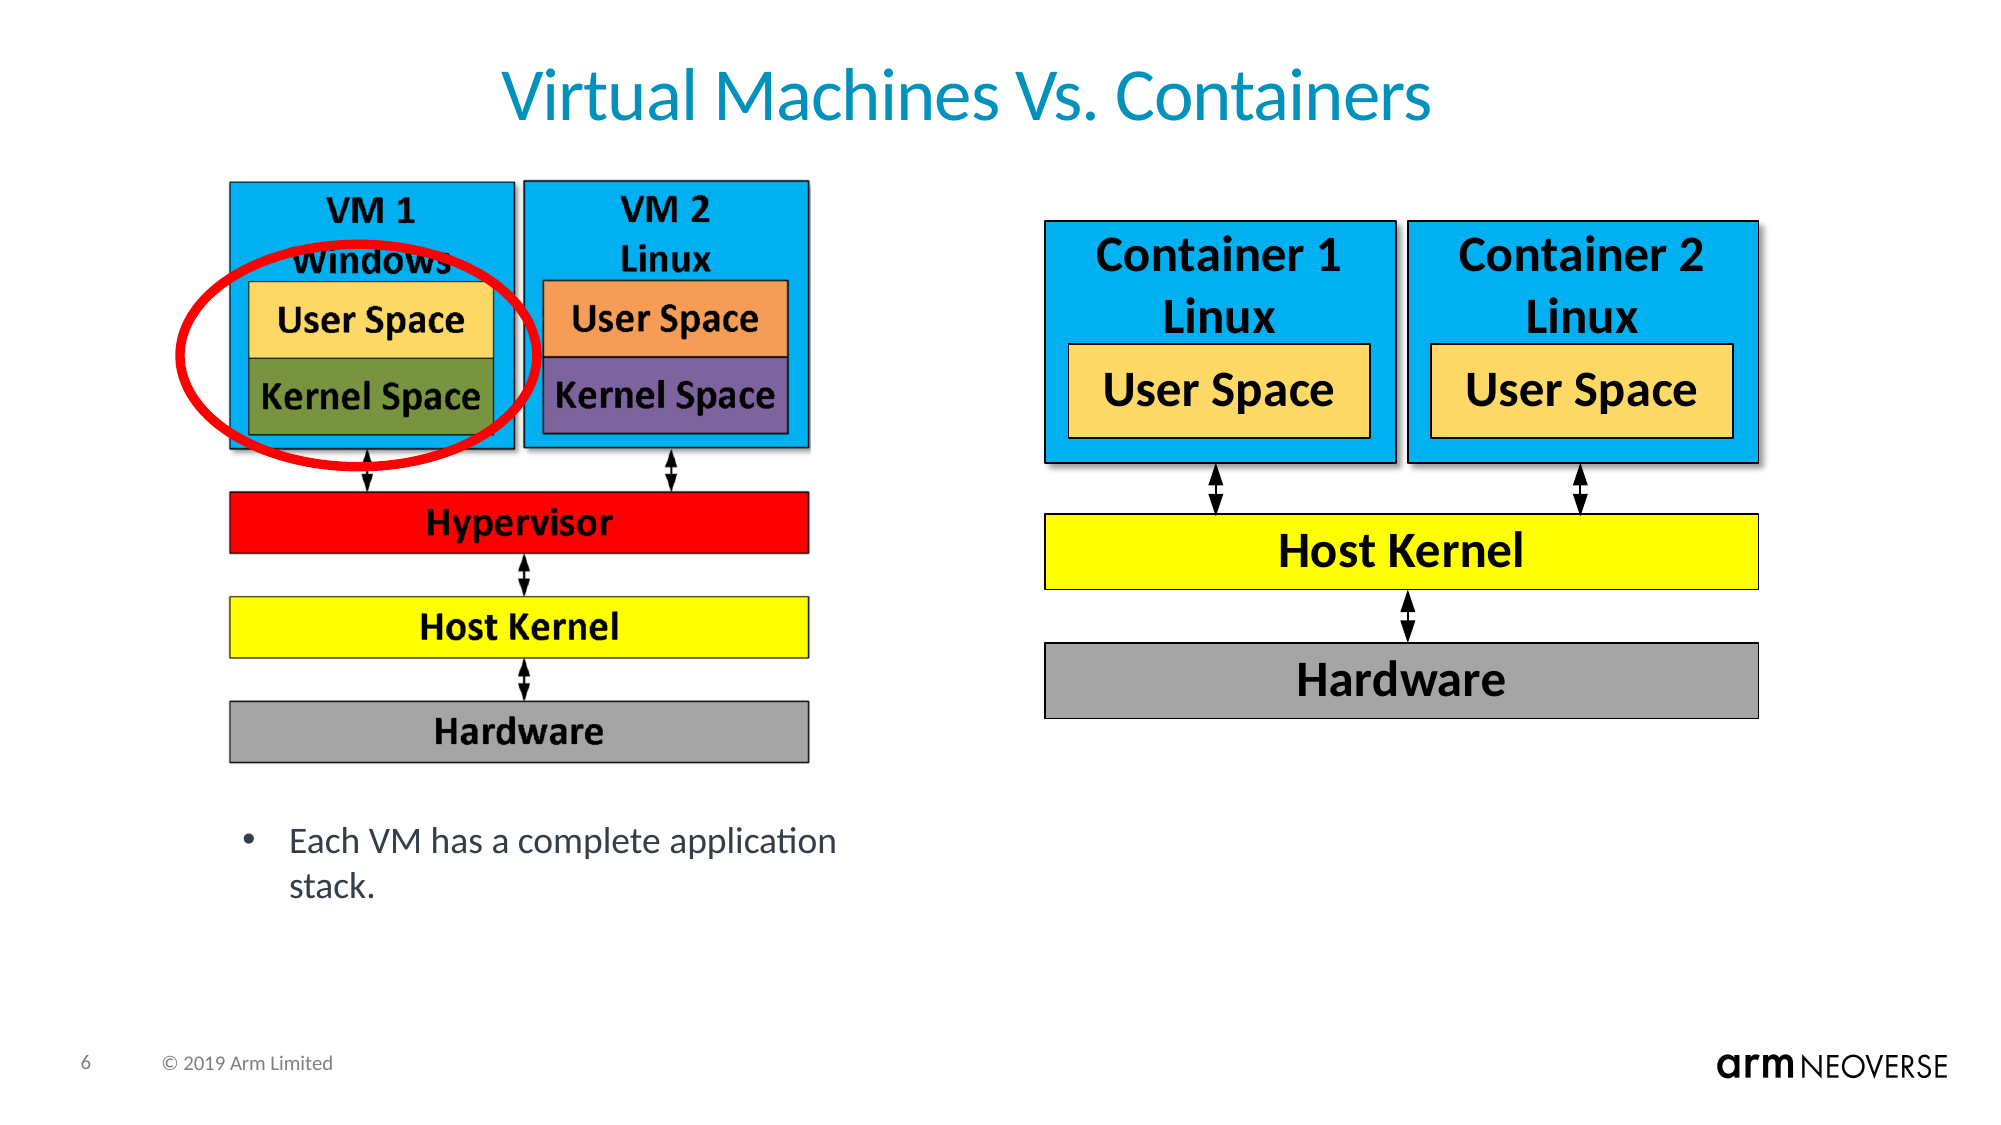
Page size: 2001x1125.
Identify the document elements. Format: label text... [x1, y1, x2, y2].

text_box Each VM has a complete application stack. [227, 808, 903, 914]
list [227, 179, 811, 765]
text_box [179, 279, 227, 432]
title Virtual Machines Vs. Containers [135, 58, 1798, 151]
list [1037, 207, 1773, 736]
picture [1717, 1054, 1947, 1079]
